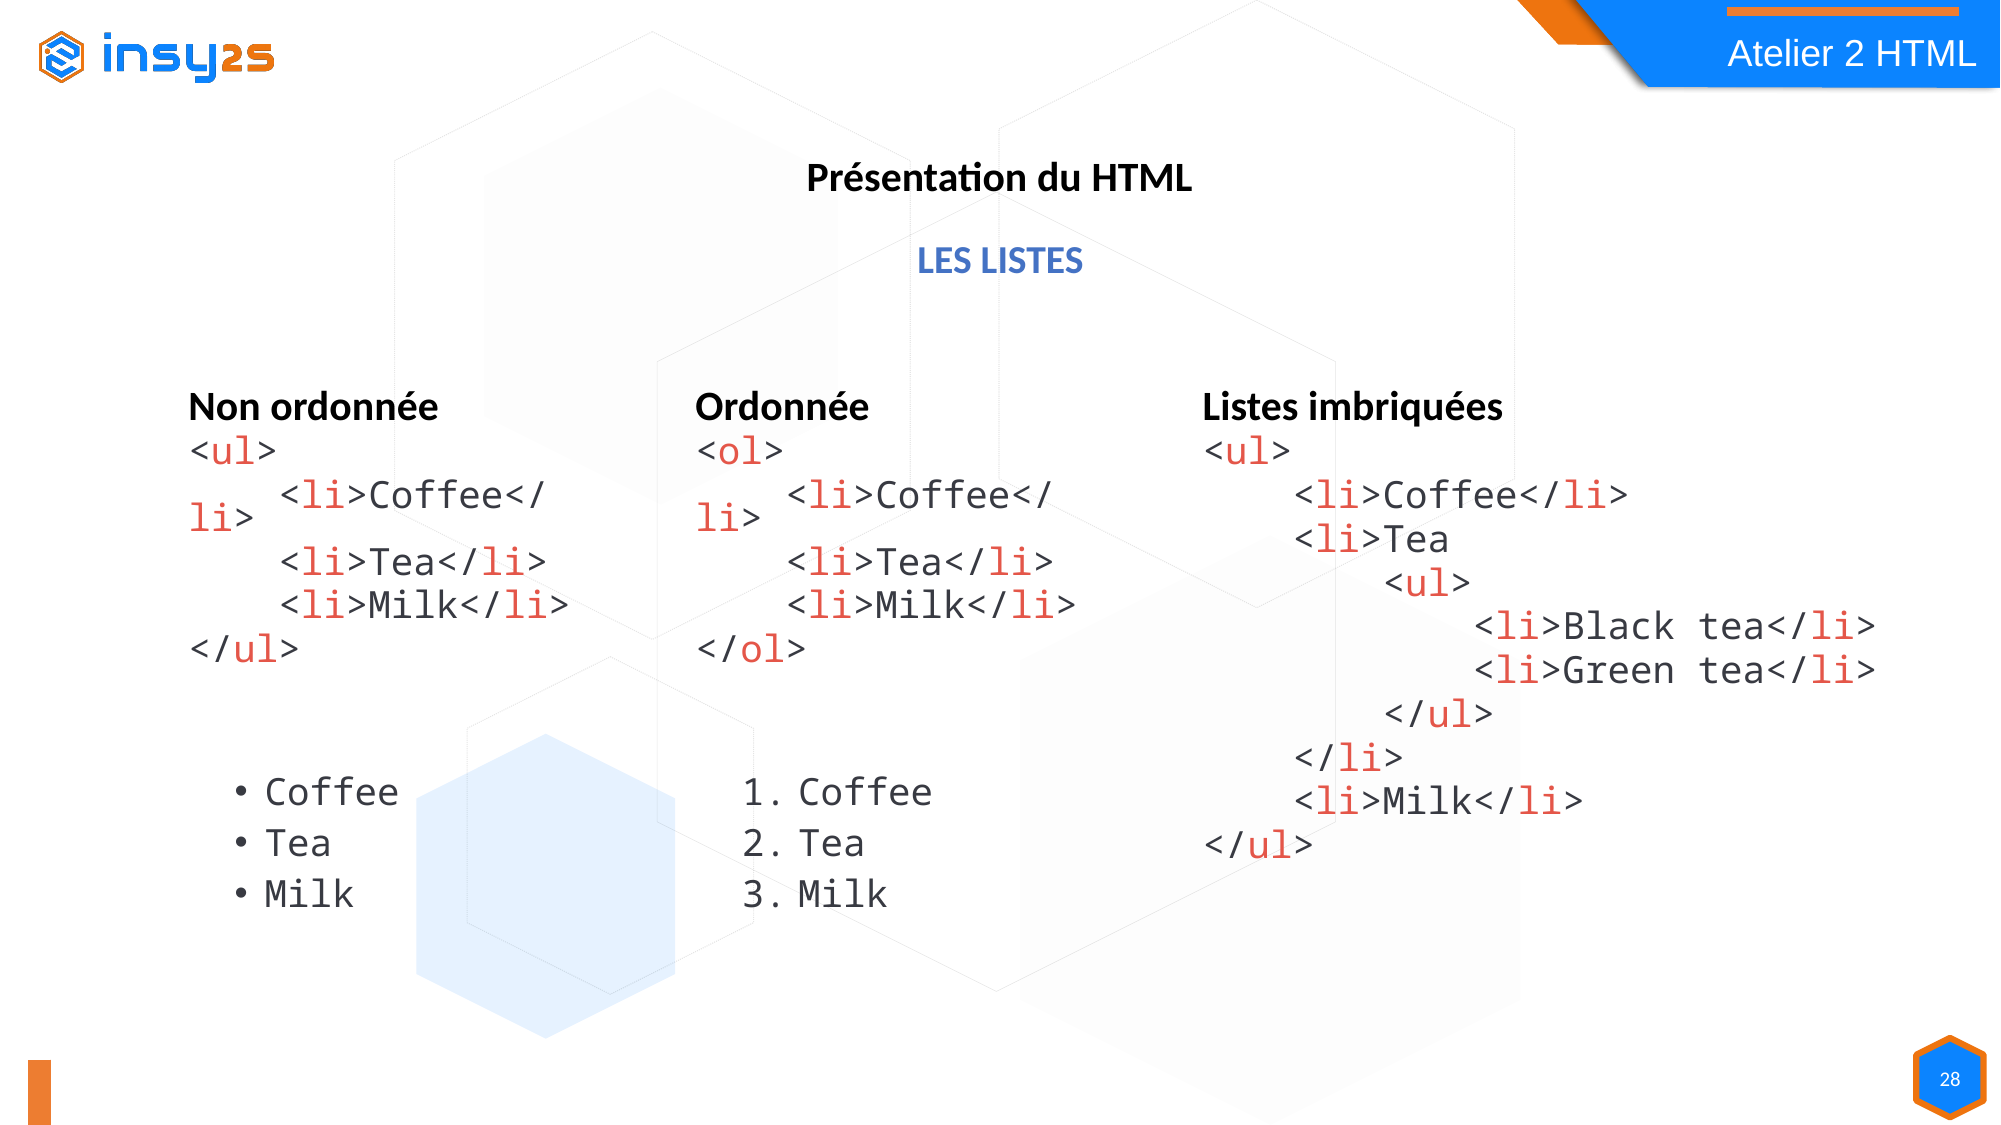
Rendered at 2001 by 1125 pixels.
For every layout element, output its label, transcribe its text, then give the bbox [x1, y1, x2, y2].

text_box Non ordonnée <ul> <li>Coffee</li> <li>Tea</li> <li>Milk</li> </ul> [173, 363, 605, 678]
text_box Atelier 2 HTML [1712, 88, 2000, 98]
text_box Coffee Tea Milk [174, 760, 606, 923]
text_box LES LISTES [175, 222, 1826, 290]
text_box Coffee Tea Milk [681, 760, 1120, 923]
picture [39, 31, 274, 83]
text_box Présentation du HTML [499, 137, 1501, 208]
text_box Ordonnée <ol> <li>Coffee</li> <li>Tea</li> <li>Milk</li> </ol> [680, 363, 1119, 678]
slide_number 28 [1916, 1053, 1984, 1104]
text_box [1514, 0, 2000, 88]
text_box Listes imbriquées <ul> <li>Coffee</li> <li>Tea <ul> <li>Black tea</li> <li>Green tea</li> </ul> </li> <li>Milk</li> </ul> [1187, 363, 1911, 874]
